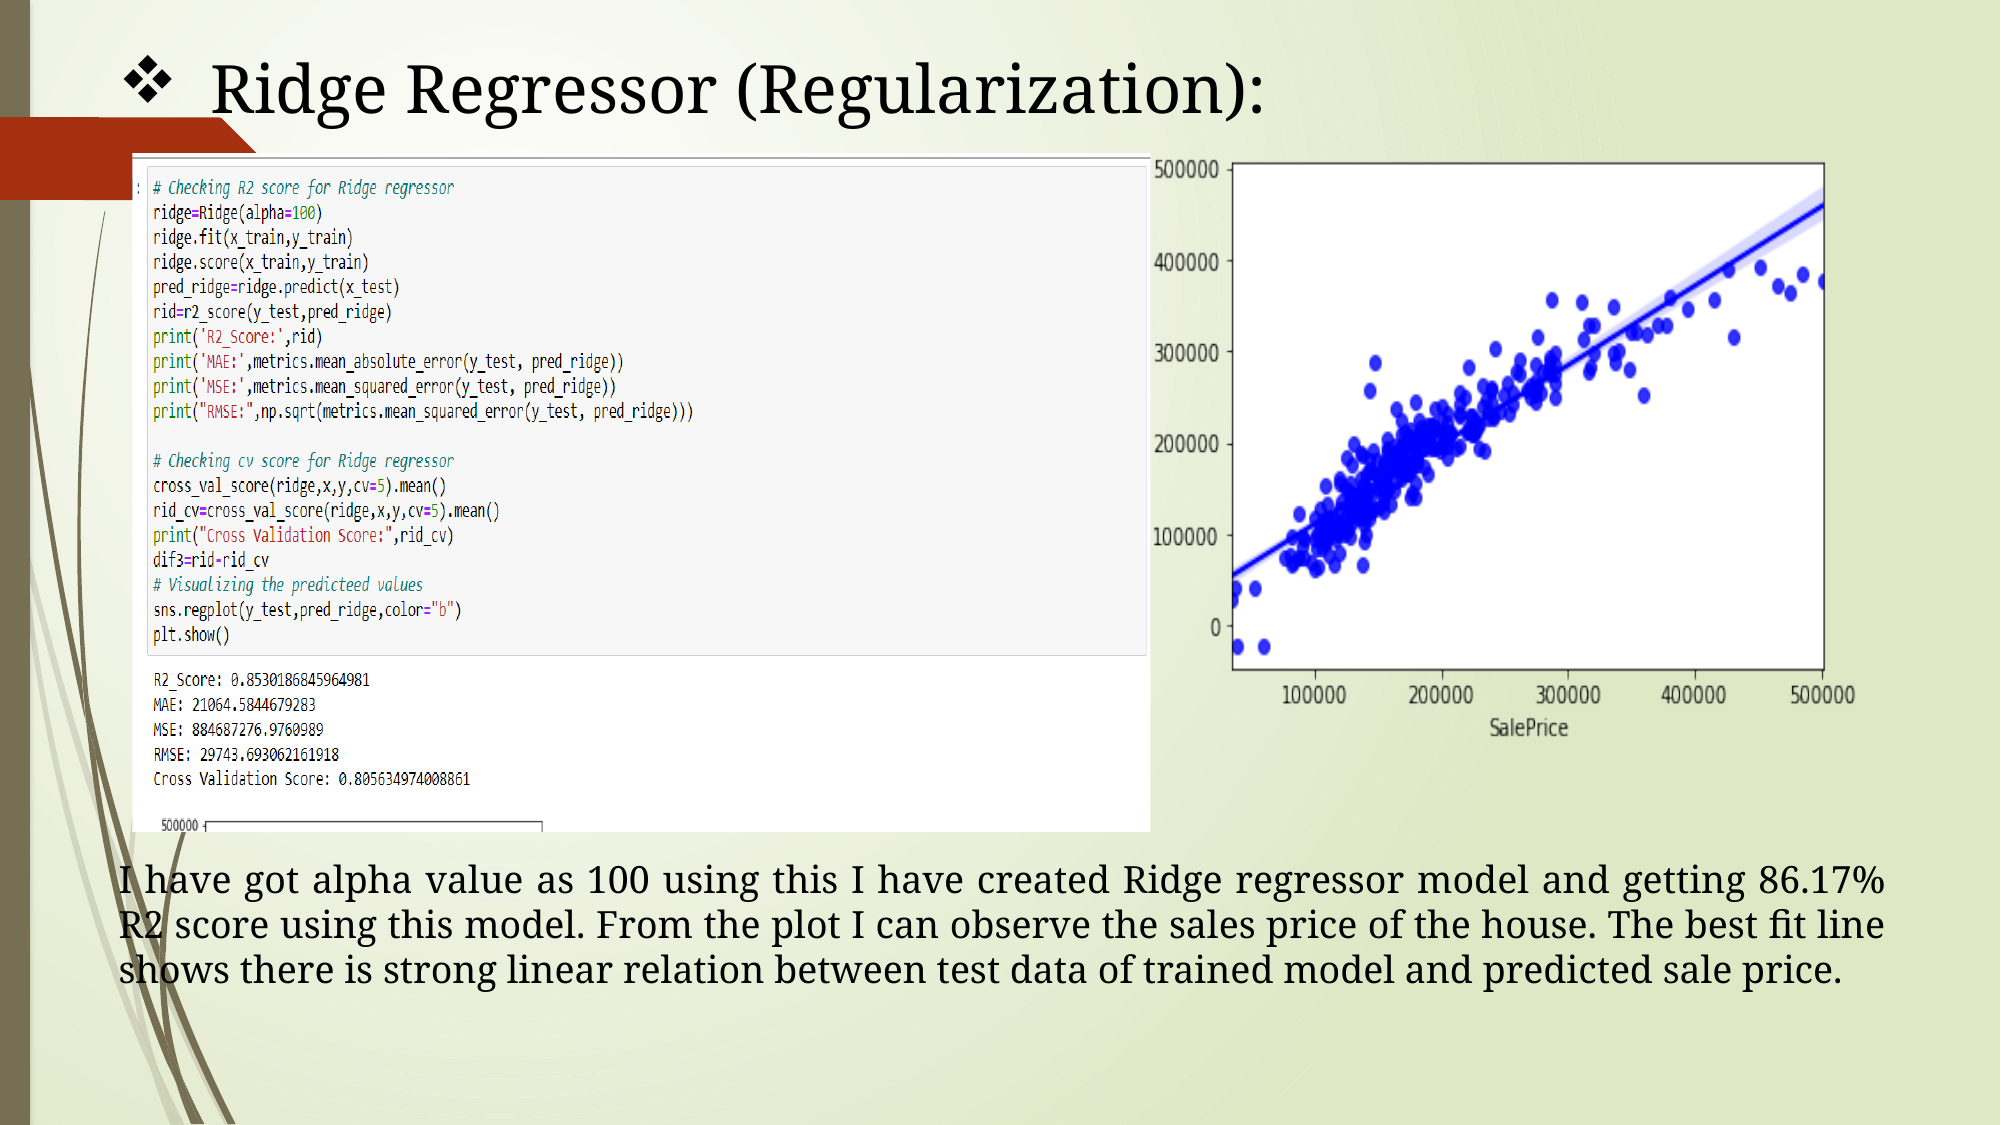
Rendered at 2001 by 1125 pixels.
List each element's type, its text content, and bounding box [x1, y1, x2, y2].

picture [131, 144, 1868, 832]
text_box Ridge Regressor (Regularization): [103, 39, 1903, 135]
text_box I have got alpha value as 100 using this I have created Ridge regressor model and getting 86.17% R2 score using this model. From the plot I can observe the sales price of the house. The best fit line shows there is strong linear relation between test data of trained model and predicted sale price. [103, 848, 1903, 1044]
